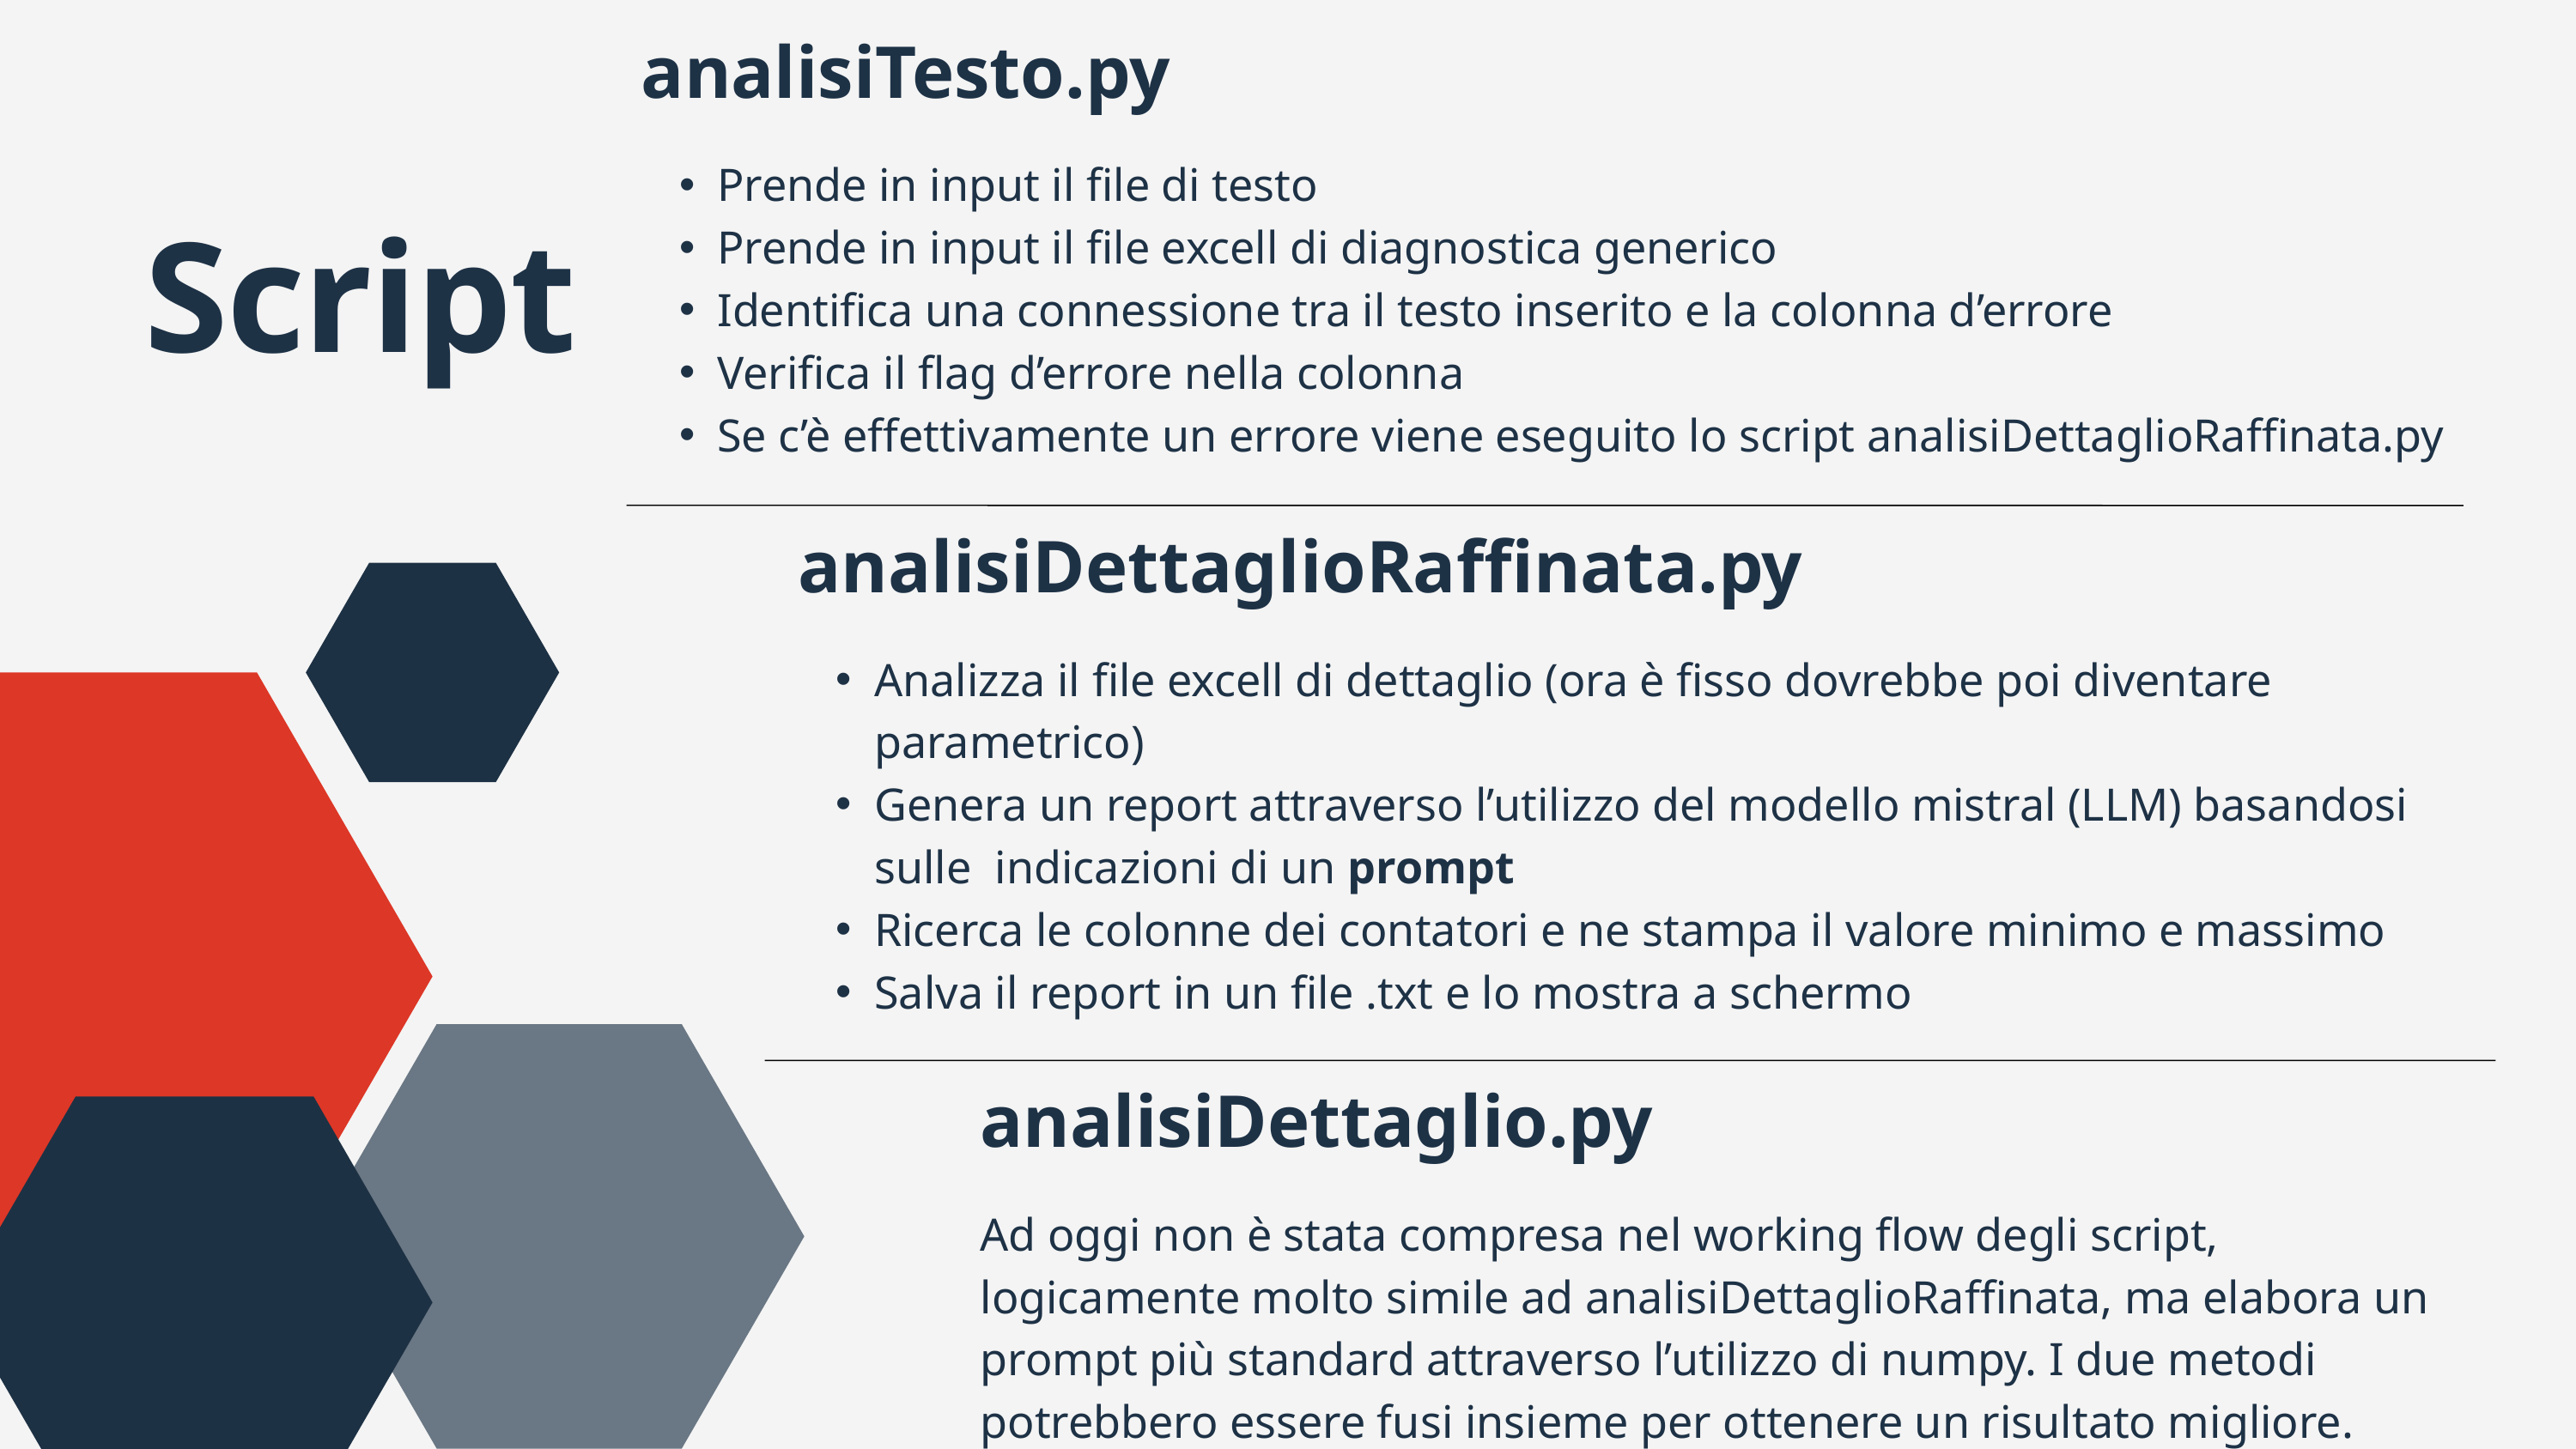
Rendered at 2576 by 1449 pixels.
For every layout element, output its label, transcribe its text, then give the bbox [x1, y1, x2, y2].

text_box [0, 672, 433, 1094]
text_box Script [144, 199, 635, 383]
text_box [641, 26, 2449, 453]
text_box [0, 1096, 433, 1449]
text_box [313, 1023, 805, 1449]
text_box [980, 1076, 2464, 1440]
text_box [798, 520, 2496, 1009]
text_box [305, 562, 560, 783]
